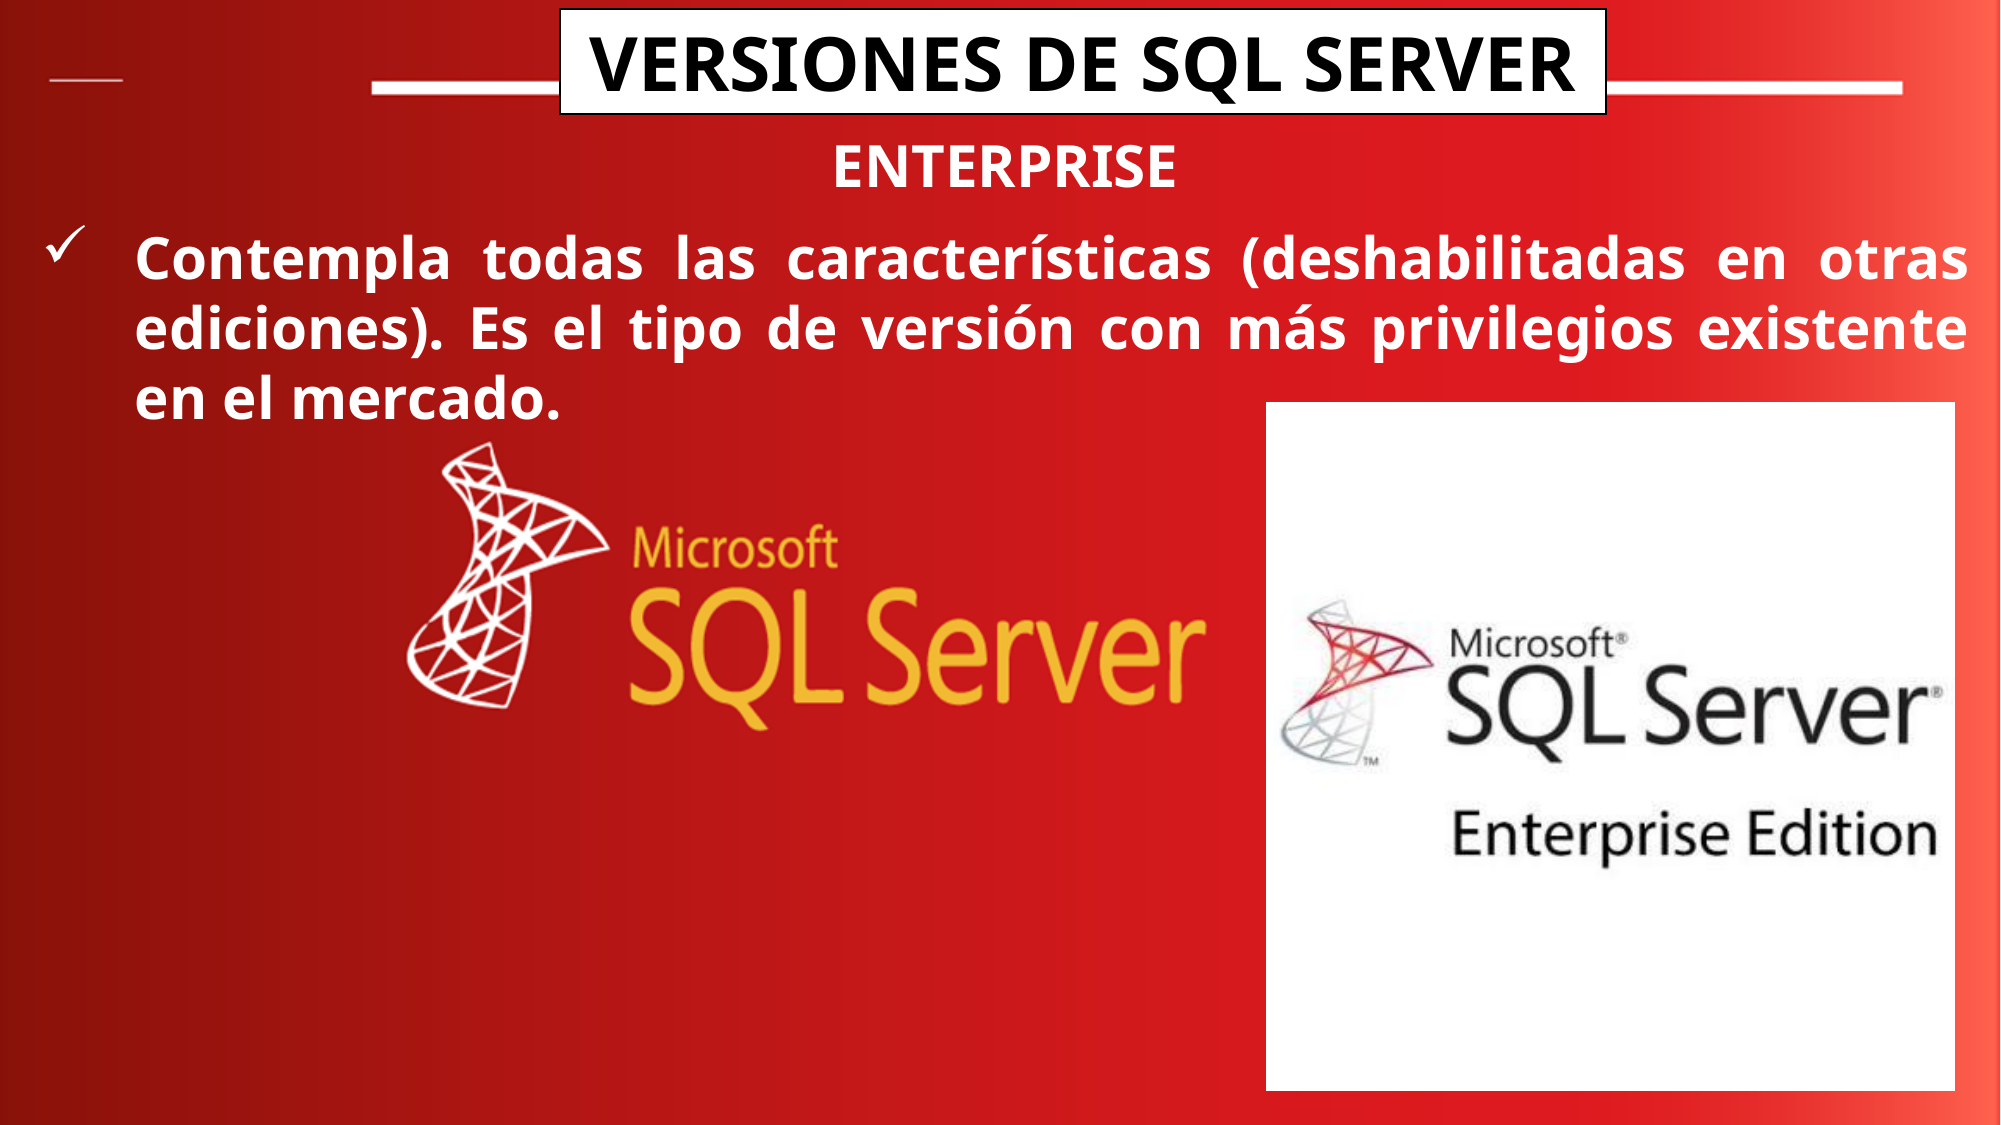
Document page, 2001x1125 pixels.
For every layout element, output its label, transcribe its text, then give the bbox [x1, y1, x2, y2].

picture [0, 0, 2001, 1125]
text_box VERSIONES DE SQL SERVER [559, 8, 1607, 115]
text_box ENTERPRISE Contempla todas las características (deshabilitadas en otras ediciones). Es el tipo de versión con más privilegios existente en el mercado. [26, 121, 1985, 439]
